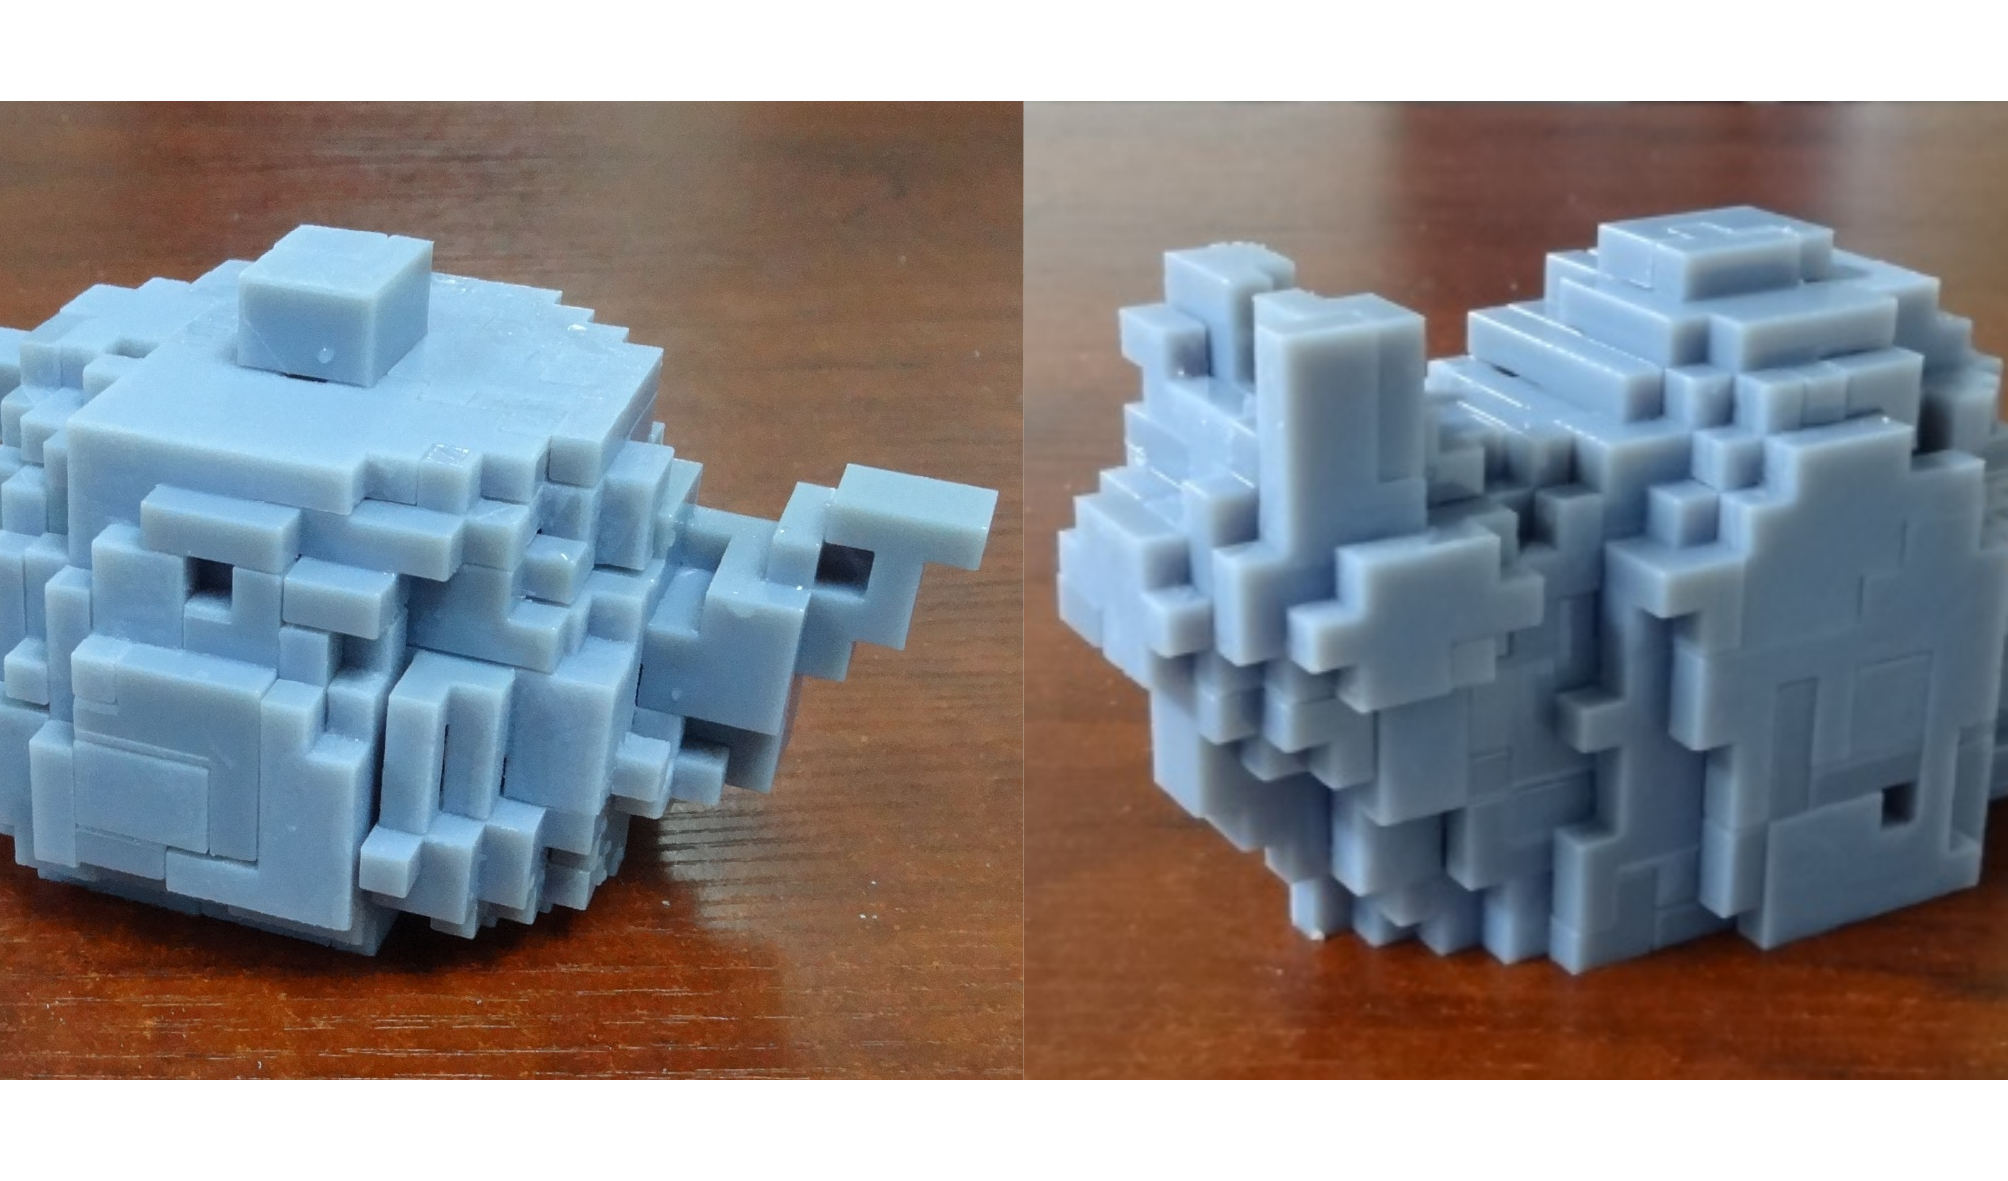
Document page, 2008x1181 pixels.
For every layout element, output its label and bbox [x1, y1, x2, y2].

text_box [0, 101, 2008, 1080]
